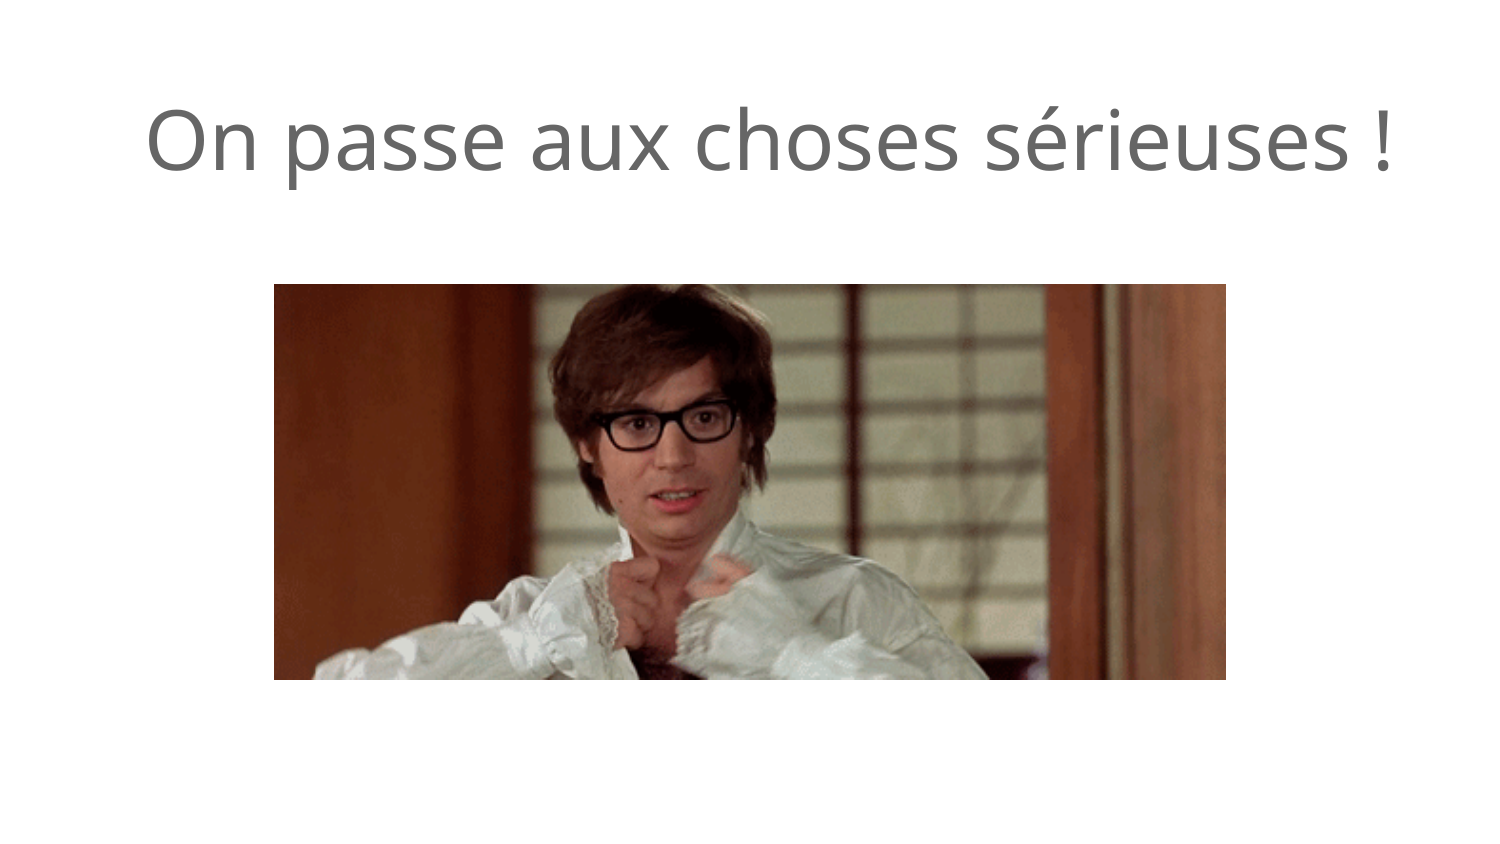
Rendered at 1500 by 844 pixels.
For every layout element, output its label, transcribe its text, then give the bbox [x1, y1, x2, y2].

text_box On passe aux choses sérieuses ! [129, 71, 1447, 313]
picture [274, 284, 1226, 680]
